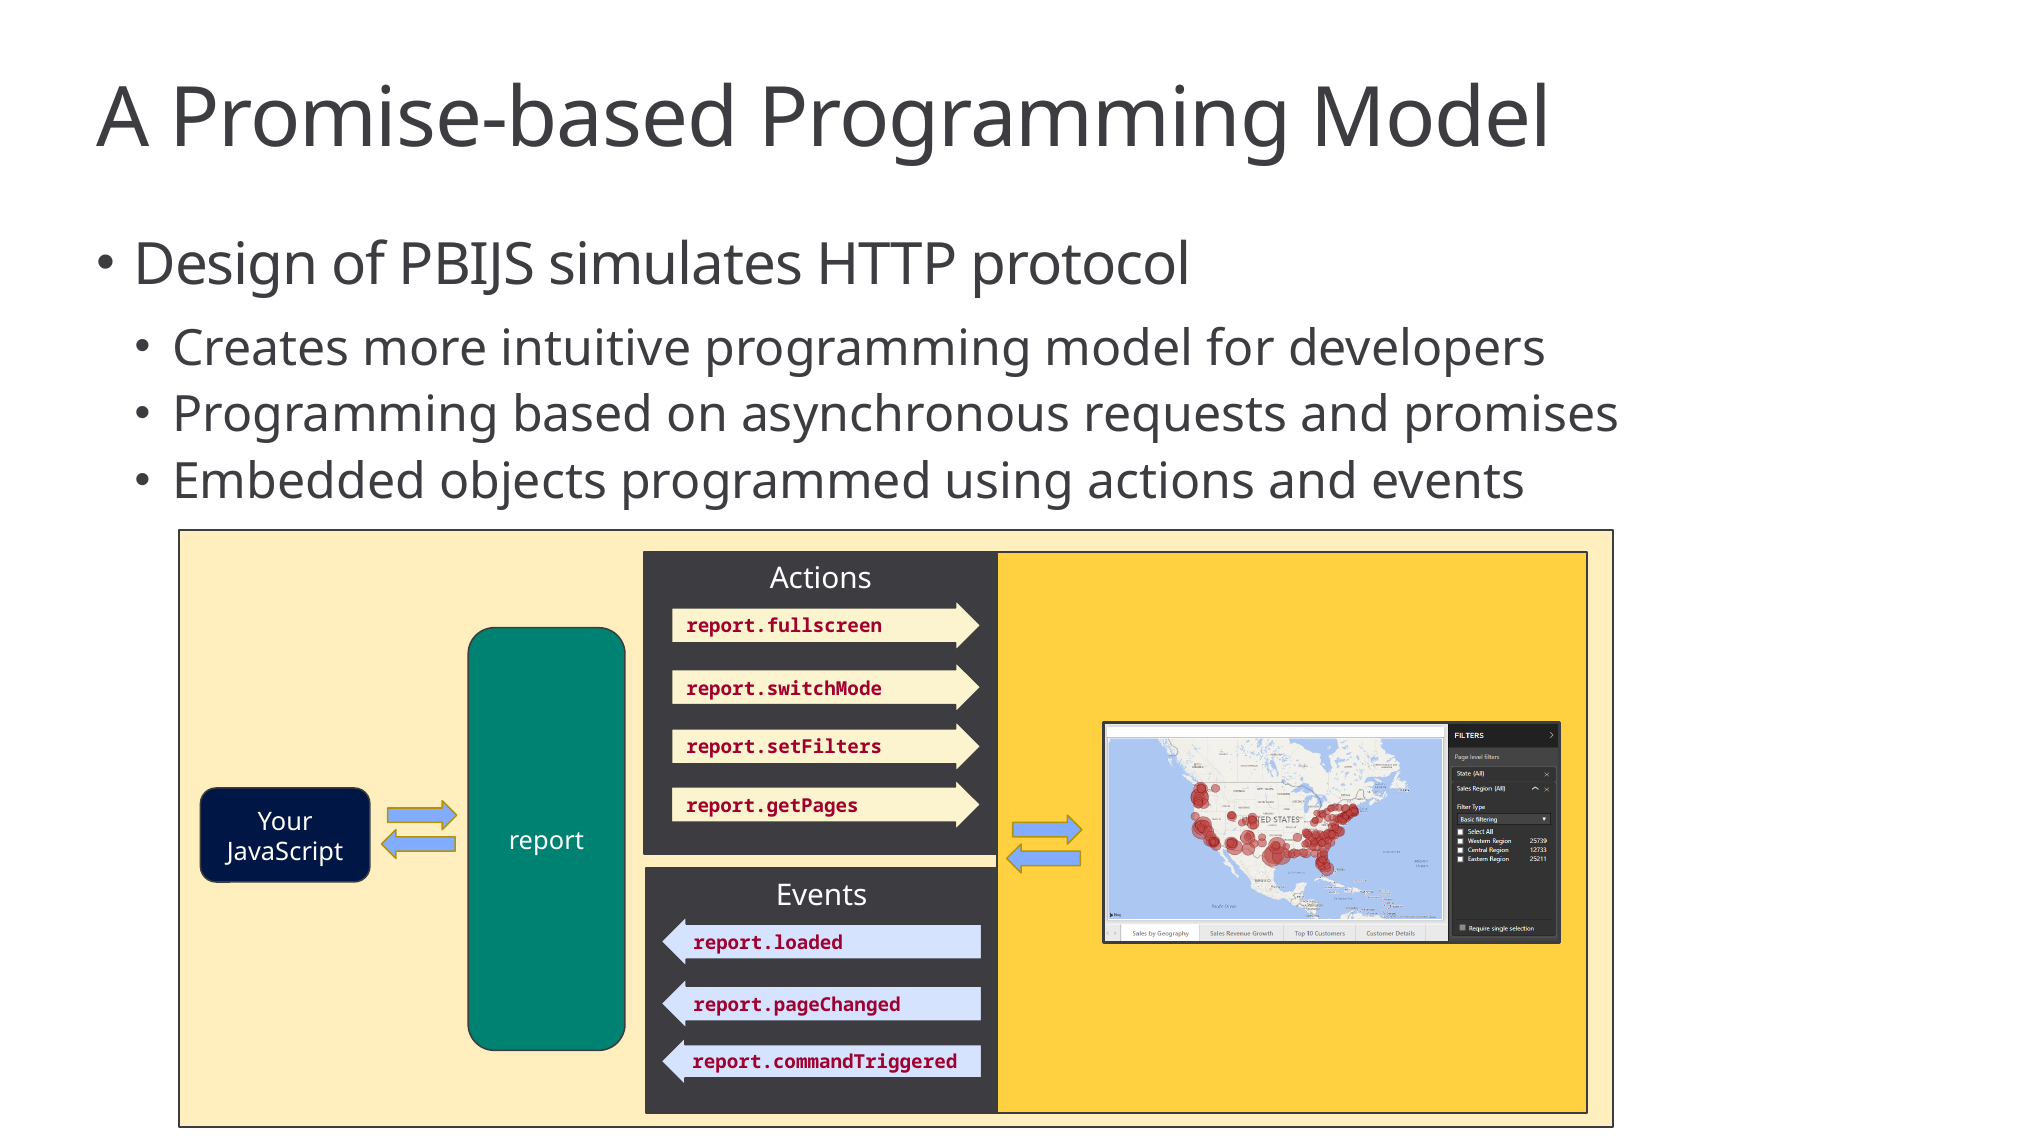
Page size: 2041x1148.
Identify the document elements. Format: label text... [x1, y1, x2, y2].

text_box [1006, 843, 1082, 874]
text_box [178, 529, 1614, 1128]
title A Promise-based Programming Model [96, 75, 1941, 166]
text_box Your JavaScript [199, 787, 371, 883]
picture [1105, 723, 1559, 942]
text_box [996, 551, 1588, 1114]
text_box [386, 799, 458, 831]
text_box report [467, 626, 626, 1052]
text_box [380, 828, 457, 860]
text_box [644, 551, 998, 855]
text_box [645, 867, 998, 1114]
text_box [1011, 814, 1083, 845]
list Design of PBIJS simulates HTTP protocol Creates more intuitive programming model for developers Programming based on asynchronous requests and promises Embedded objects programmed using actions and events [96, 226, 1941, 513]
